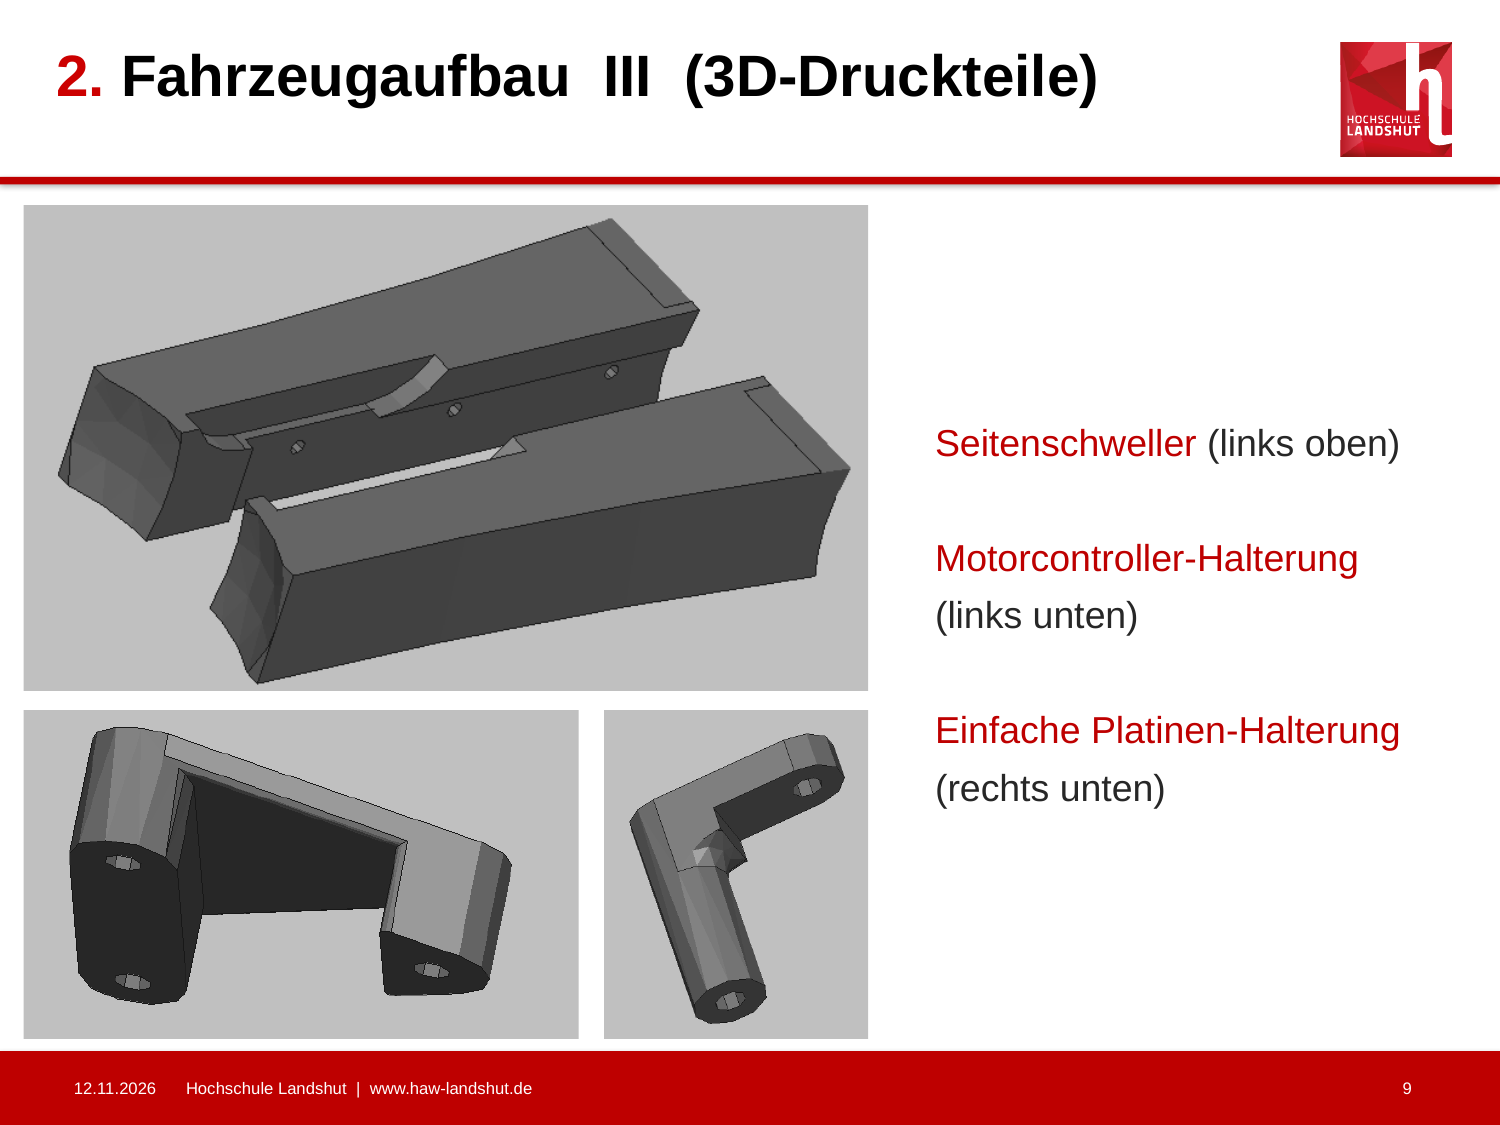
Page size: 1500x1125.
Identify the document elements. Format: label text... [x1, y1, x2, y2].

picture [603, 710, 869, 1039]
picture [23, 710, 579, 1039]
footer Hochschule Landshut | www.haw-landshut.de [172, 1070, 951, 1118]
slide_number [41, 1070, 172, 1118]
picture [23, 204, 869, 691]
title 2. Fahrzeugaufbau III (3D-Druckteile) [41, 30, 1294, 161]
text_box Seitenschweller (links oben) Motorcontroller-Halterung (links unten) Einfache Platinen-Halterung (rechts unten) [920, 411, 1500, 816]
